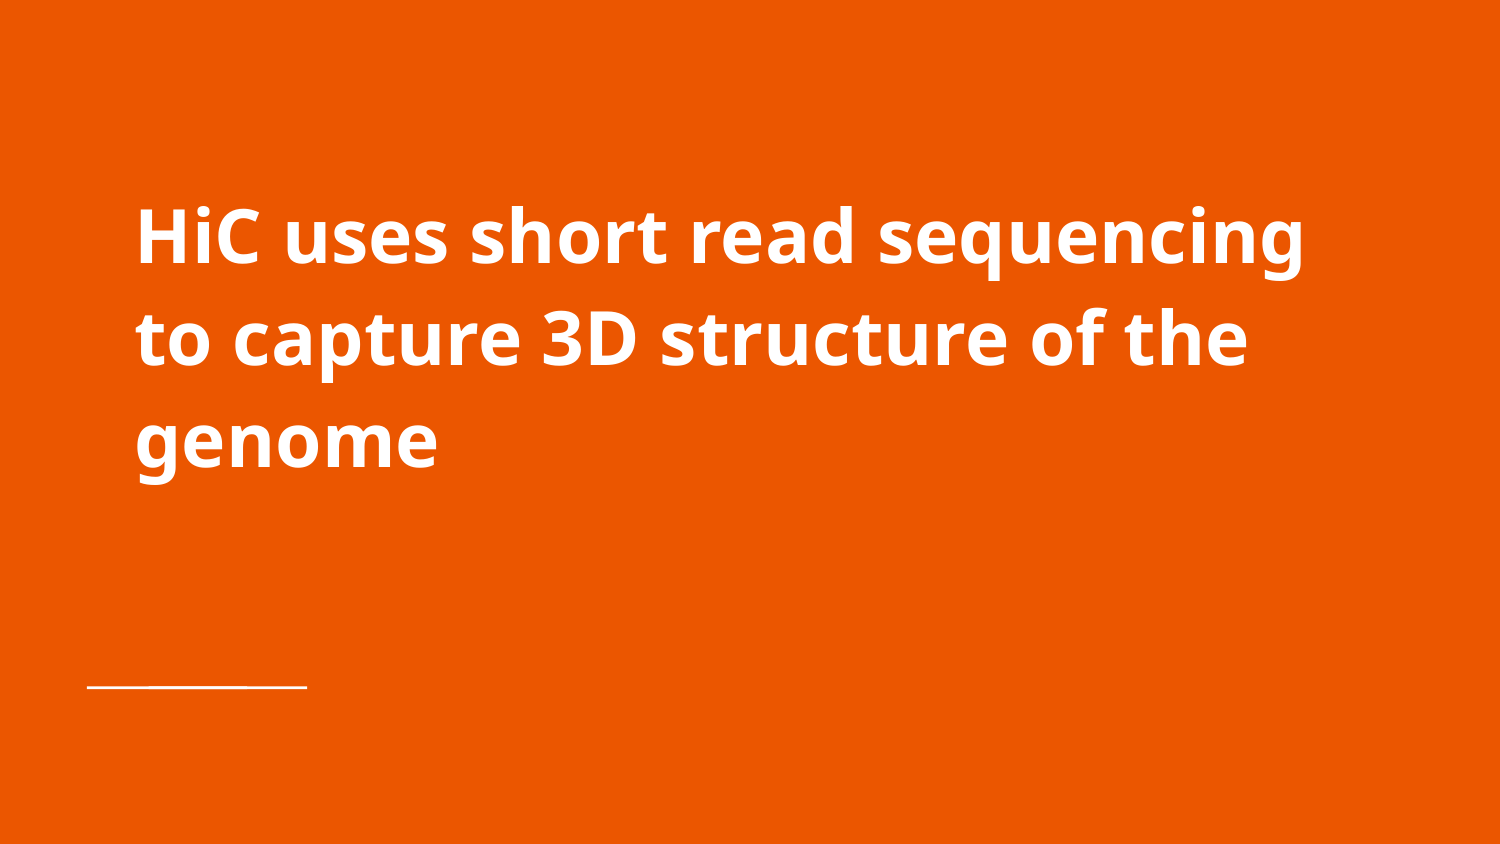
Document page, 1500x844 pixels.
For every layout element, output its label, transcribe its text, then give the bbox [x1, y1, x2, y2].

title HiC uses short read sequencing to capture 3D structure of the genome [119, 41, 1405, 632]
